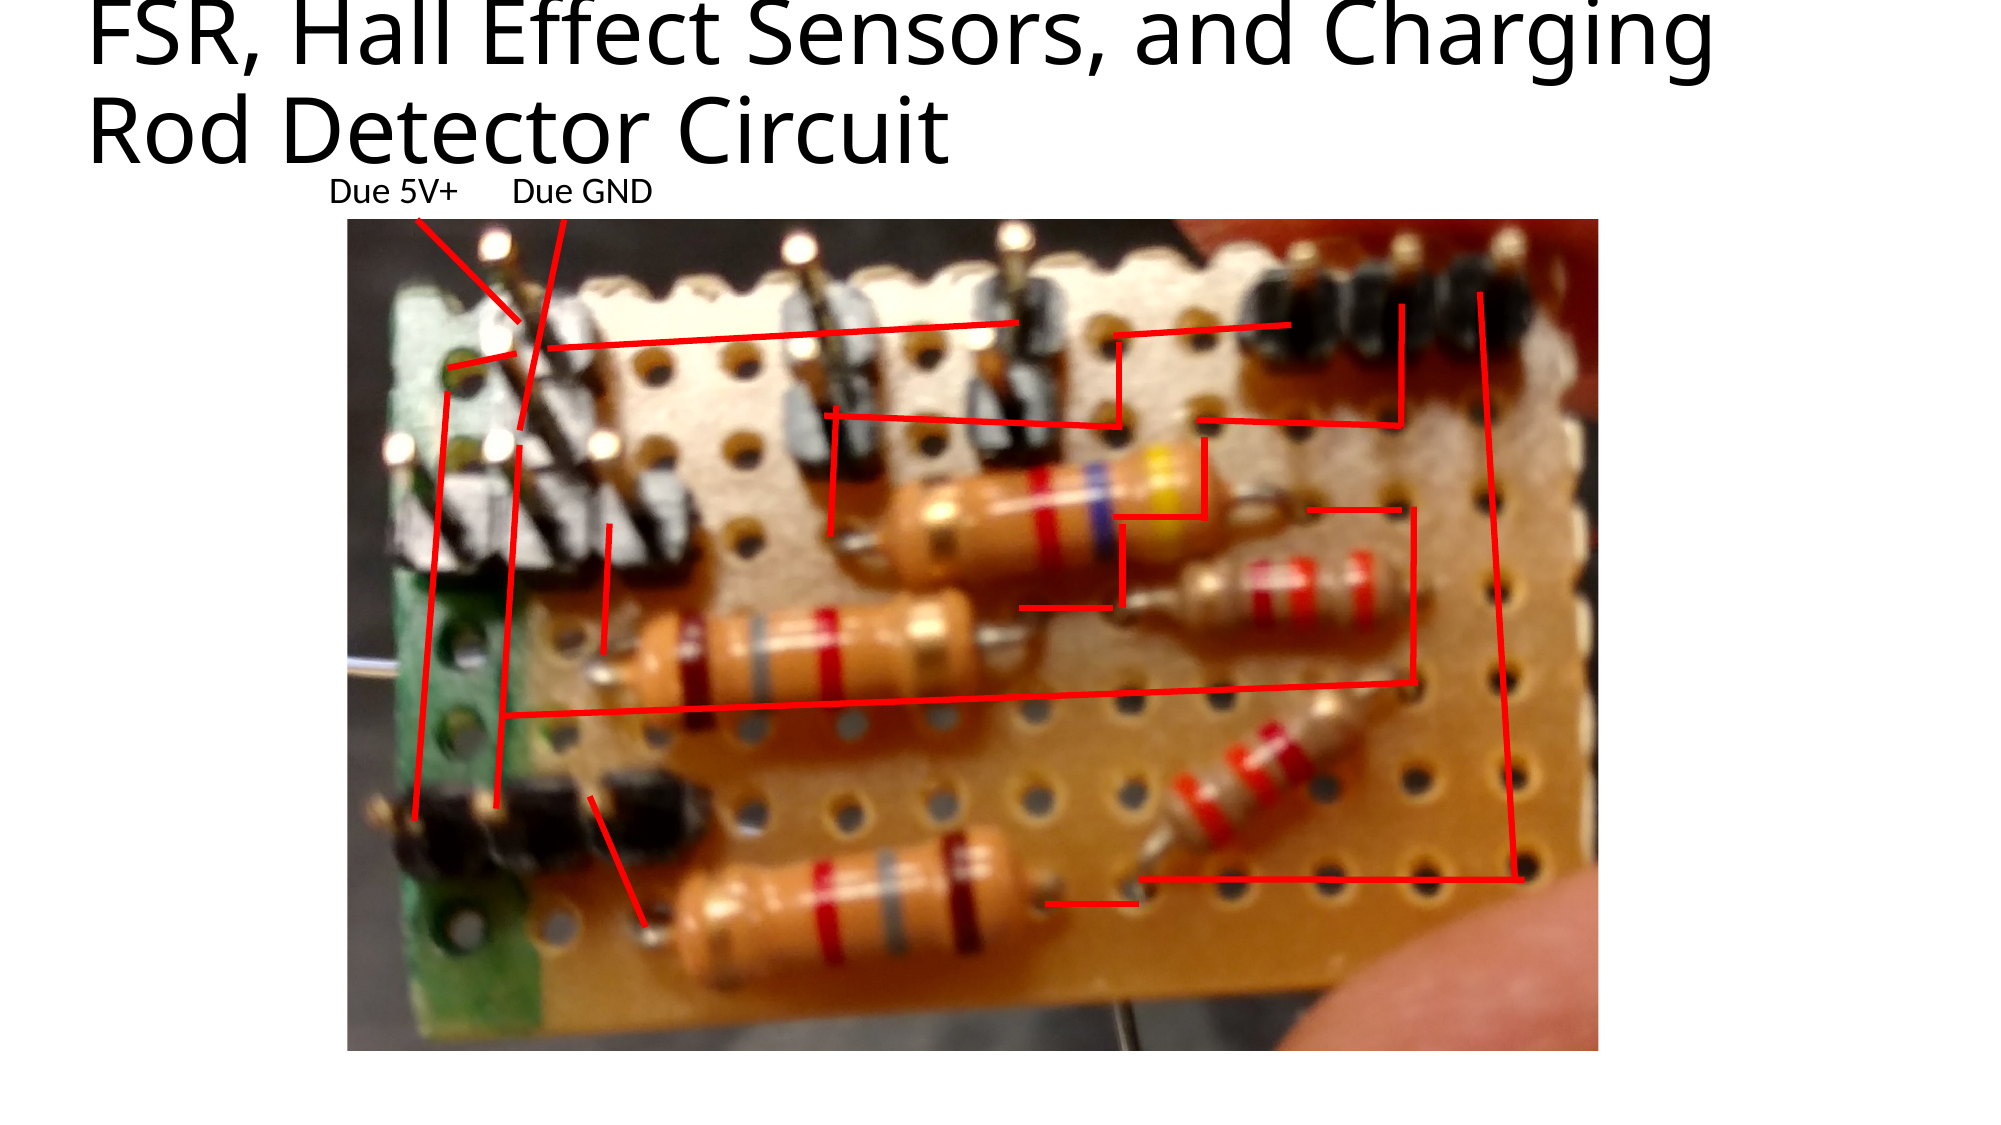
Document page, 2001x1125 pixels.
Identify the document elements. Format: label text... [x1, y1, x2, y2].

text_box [1113, 324, 1292, 336]
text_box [603, 523, 610, 655]
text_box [824, 415, 830, 428]
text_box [501, 682, 1419, 716]
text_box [447, 353, 517, 368]
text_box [589, 796, 646, 928]
text_box Due 5V+ [314, 158, 474, 219]
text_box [837, 415, 1123, 428]
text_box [496, 444, 520, 809]
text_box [547, 322, 1020, 349]
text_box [414, 390, 448, 821]
picture [347, 219, 1599, 1051]
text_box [1479, 291, 1515, 880]
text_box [830, 405, 837, 537]
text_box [519, 219, 565, 431]
text_box Due GND [497, 158, 669, 219]
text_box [416, 219, 520, 323]
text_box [1196, 420, 1402, 426]
title FSR, Hall Effect Sensors, and Charging Rod Detector Circuit [70, 0, 1796, 193]
